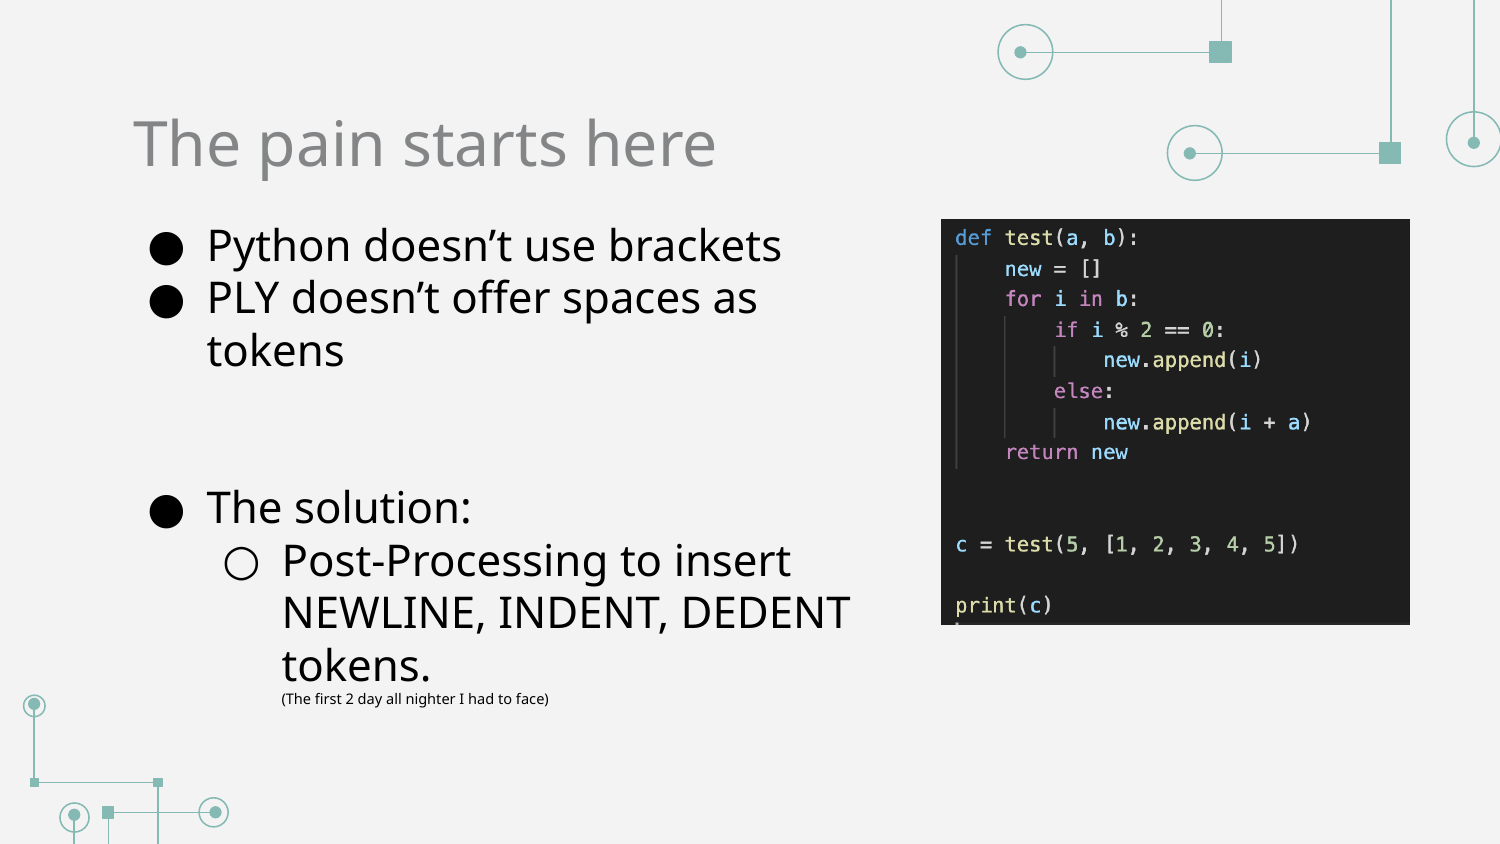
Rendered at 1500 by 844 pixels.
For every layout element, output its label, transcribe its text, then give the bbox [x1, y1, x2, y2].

picture [941, 218, 1410, 625]
title The pain starts here [118, 88, 1382, 181]
subtitle Python doesn’t use brackets PLY doesn’t offer spaces as tokens The solution: Post-Processing to insert NEWLINE, INDENT, DEDENT tokens. (The first 2 day all nighter I had to face) [116, 202, 913, 756]
